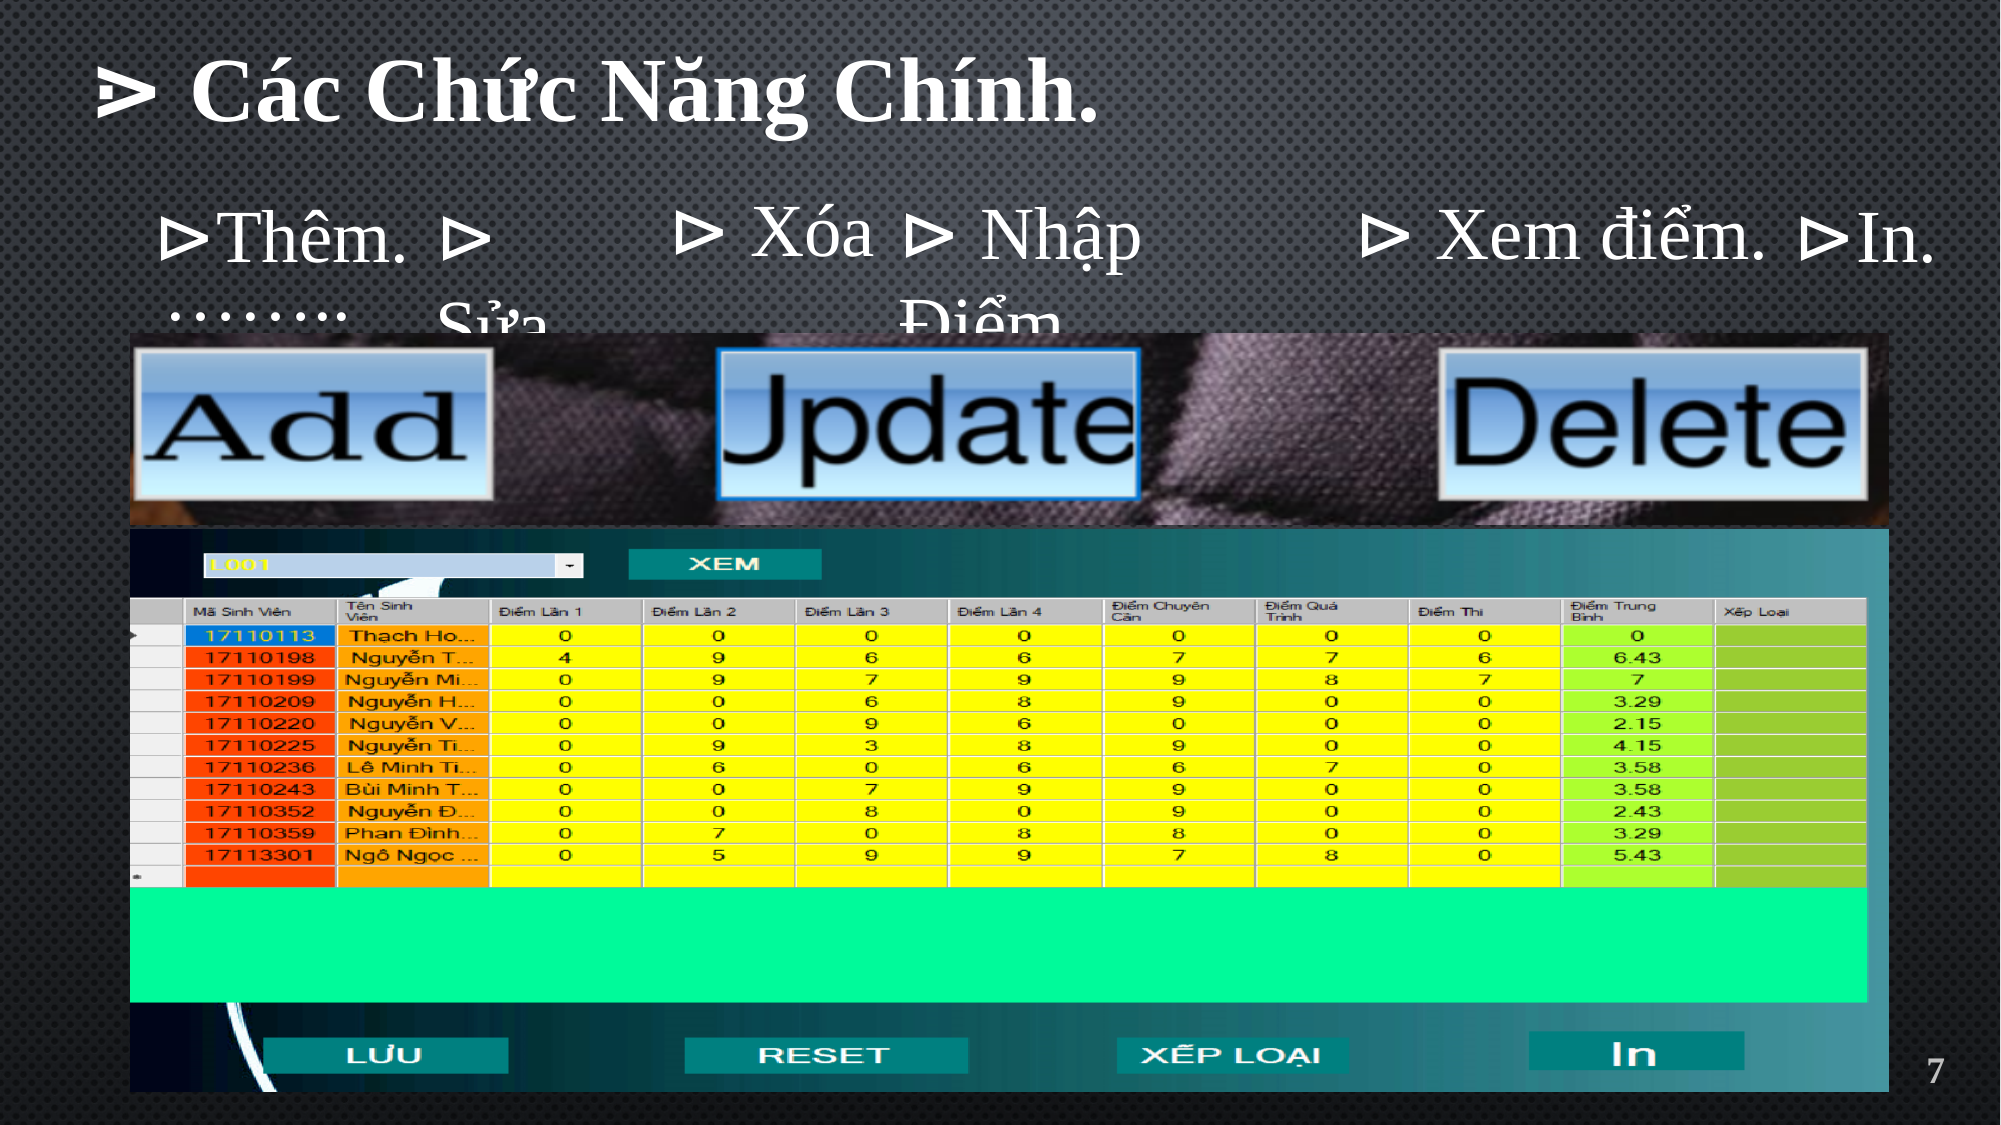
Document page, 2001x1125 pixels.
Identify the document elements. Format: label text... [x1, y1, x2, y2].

text_box ⊳ Nhập Điểm [883, 177, 1340, 333]
text_box ⊳ Xem điểm. [1339, 177, 1796, 282]
text_box …….. [148, 237, 462, 333]
text_box ⊳ Xóa [653, 174, 897, 280]
text_box ⋗ Các Chức Năng Chính. [73, 21, 1476, 147]
text_box 7 [1869, 1038, 1961, 1099]
text_box ⊳ Sửa. [420, 179, 663, 333]
text_box ⊳Thêm. [119, 179, 420, 285]
picture [130, 333, 1890, 525]
text_box ⊳In. [1778, 179, 2000, 285]
picture [130, 529, 1890, 1093]
